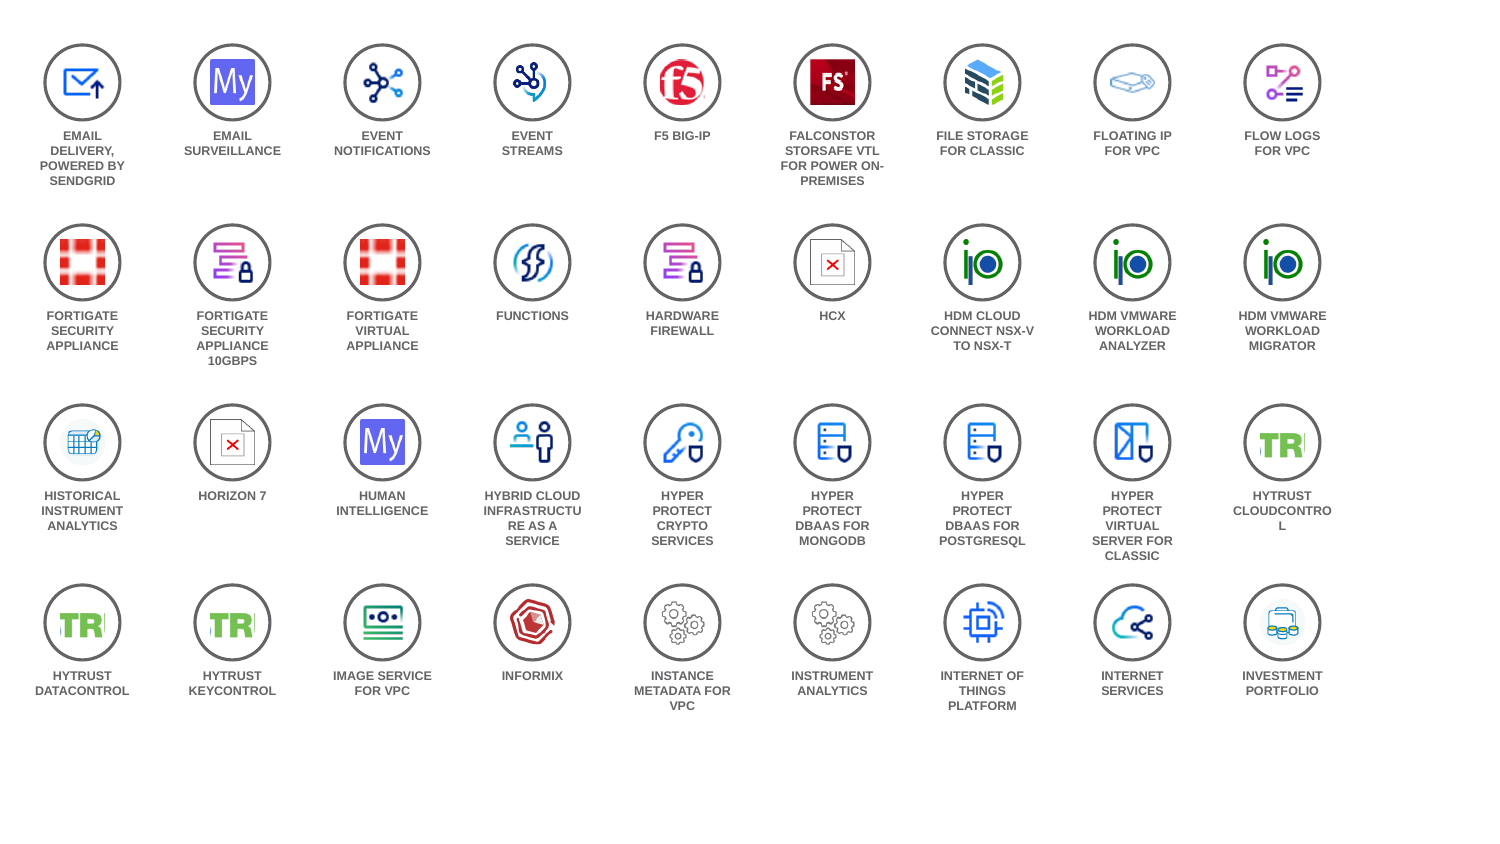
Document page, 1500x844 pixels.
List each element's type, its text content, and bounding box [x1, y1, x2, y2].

picture [809, 599, 856, 646]
text_box FORTIGATE VIRTUAL APPLIANCE [329, 307, 435, 353]
text_box [1244, 404, 1320, 480]
text_box [944, 44, 1020, 110]
text_box HYPER PROTECT DBAAS FOR POSTGRESQL [929, 487, 1035, 548]
text_box [194, 224, 270, 290]
text_box [494, 404, 570, 480]
text_box [794, 44, 870, 110]
text_box FLOW LOGS FOR VPC [1229, 127, 1335, 158]
picture [59, 59, 106, 106]
text_box [44, 584, 120, 650]
text_box [1259, 652, 1306, 660]
text_box [509, 652, 556, 660]
text_box HDM VMWARE WORKLOAD MIGRATOR [1229, 307, 1335, 353]
text_box [1094, 404, 1170, 480]
text_box [1244, 44, 1320, 110]
text_box [959, 292, 1006, 300]
text_box EMAIL DELIVERY, POWERED BY SENDGRID [29, 127, 135, 188]
picture [209, 599, 256, 646]
text_box [194, 404, 270, 480]
picture [1259, 239, 1306, 286]
text_box [1244, 224, 1320, 290]
picture [59, 419, 106, 466]
picture [509, 419, 556, 466]
picture [659, 419, 706, 466]
text_box [944, 584, 1020, 650]
text_box HARDWARE FIREWALL [629, 307, 735, 338]
text_box FUNCTIONS [479, 307, 585, 323]
text_box [1259, 292, 1306, 300]
text_box HORIZON 7 [179, 487, 285, 503]
picture [59, 239, 106, 286]
text_box [209, 652, 256, 660]
text_box [809, 652, 856, 660]
picture [209, 239, 256, 286]
picture [659, 59, 706, 106]
picture [509, 239, 556, 286]
picture [809, 419, 856, 466]
text_box FALCONSTOR STORSAFE VTL FOR POWER ON-PREMISES [779, 127, 885, 188]
text_box [509, 292, 556, 300]
text_box F5 BIG-IP [629, 127, 735, 143]
text_box [344, 584, 420, 650]
text_box HYTRUST DATACONTROL [29, 667, 135, 698]
text_box INTERNET OF THINGS PLATFORM [929, 667, 1035, 713]
text_box [944, 224, 1020, 290]
text_box HYPER PROTECT CRYPTO SERVICES [629, 487, 735, 548]
picture [1259, 419, 1306, 466]
text_box [1109, 652, 1156, 660]
text_box [809, 112, 856, 120]
text_box HDM CLOUD CONNECT NSX-V TO NSX-T [929, 307, 1035, 353]
picture [1259, 599, 1306, 646]
text_box [359, 112, 406, 120]
picture [59, 599, 106, 646]
picture [359, 419, 406, 466]
picture [1109, 59, 1156, 106]
picture [209, 59, 256, 106]
picture [659, 599, 706, 646]
text_box [794, 584, 870, 650]
text_box [644, 584, 720, 650]
text_box [494, 584, 570, 650]
text_box [644, 44, 720, 110]
text_box [809, 292, 856, 300]
text_box [1094, 224, 1170, 290]
text_box HYPER PROTECT DBAAS FOR MONGODB [779, 487, 885, 548]
text_box [194, 584, 270, 650]
text_box [344, 224, 420, 290]
text_box EMAIL SURVEILLANCE [179, 127, 285, 158]
picture [359, 239, 406, 286]
text_box [959, 112, 1006, 120]
picture [509, 599, 556, 646]
text_box FILE STORAGE FOR CLASSIC [929, 127, 1035, 158]
text_box HISTORICAL INSTRUMENT ANALYTICS [29, 487, 135, 533]
text_box [494, 224, 570, 290]
text_box HDM VMWARE WORKLOAD ANALYZER [1079, 307, 1185, 353]
picture [659, 239, 706, 286]
picture [1109, 419, 1156, 466]
text_box [494, 44, 570, 110]
text_box HYPER PROTECT VIRTUAL SERVER FOR CLASSIC [1079, 487, 1185, 563]
text_box FLOATING IP FOR VPC [1079, 127, 1185, 158]
text_box [359, 652, 406, 660]
text_box [344, 404, 420, 480]
picture [809, 59, 856, 106]
text_box FORTIGATE SECURITY APPLIANCE [29, 307, 135, 353]
text_box [944, 404, 1020, 480]
text_box EVENT STREAMS [479, 127, 585, 158]
text_box [959, 652, 1006, 660]
text_box INFORMIX [479, 667, 585, 683]
text_box [644, 404, 720, 480]
text_box [1109, 292, 1156, 300]
picture [959, 419, 1006, 466]
text_box [509, 112, 556, 120]
text_box INSTRUMENT ANALYTICS [779, 667, 885, 698]
text_box [59, 292, 106, 300]
text_box [1259, 112, 1306, 120]
text_box [1094, 44, 1170, 110]
picture [1109, 239, 1156, 286]
text_box [209, 112, 256, 120]
text_box HCX [779, 307, 885, 323]
text_box IMAGE SERVICE FOR VPC [329, 667, 435, 698]
text_box [209, 292, 256, 300]
text_box [1094, 584, 1170, 650]
text_box [344, 44, 420, 110]
text_box INTERNET SERVICES [1079, 667, 1185, 698]
text_box [359, 292, 406, 300]
picture [1109, 599, 1156, 646]
picture [209, 419, 256, 466]
text_box [1244, 584, 1320, 650]
picture [959, 599, 1006, 646]
text_box [44, 404, 120, 480]
text_box EVENT NOTIFICATIONS [329, 127, 435, 158]
text_box [794, 404, 870, 480]
text_box INVESTMENT PORTFOLIO [1229, 667, 1335, 698]
text_box FORTIGATE SECURITY APPLIANCE 10GBPS [179, 307, 285, 368]
text_box INSTANCE METADATA FOR VPC [629, 667, 735, 713]
text_box [44, 224, 120, 290]
picture [959, 239, 1006, 286]
text_box HYTRUST KEYCONTROL [179, 667, 285, 698]
text_box [659, 652, 706, 660]
picture [509, 59, 556, 106]
text_box [59, 112, 106, 120]
text_box [44, 44, 120, 110]
picture [359, 59, 406, 106]
text_box [659, 112, 706, 120]
text_box [1109, 112, 1156, 120]
text_box [59, 652, 106, 660]
picture [1259, 59, 1306, 106]
text_box HYTRUST CLOUDCONTROL [1229, 487, 1335, 533]
picture [959, 59, 1006, 106]
picture [359, 599, 406, 646]
text_box [194, 44, 270, 110]
text_box HYBRID CLOUD INFRASTRUCTURE AS A SERVICE [479, 487, 585, 548]
text_box [794, 224, 870, 290]
text_box [644, 224, 720, 290]
text_box HUMAN INTELLIGENCE [329, 487, 435, 518]
text_box [659, 292, 706, 300]
picture [809, 239, 856, 286]
